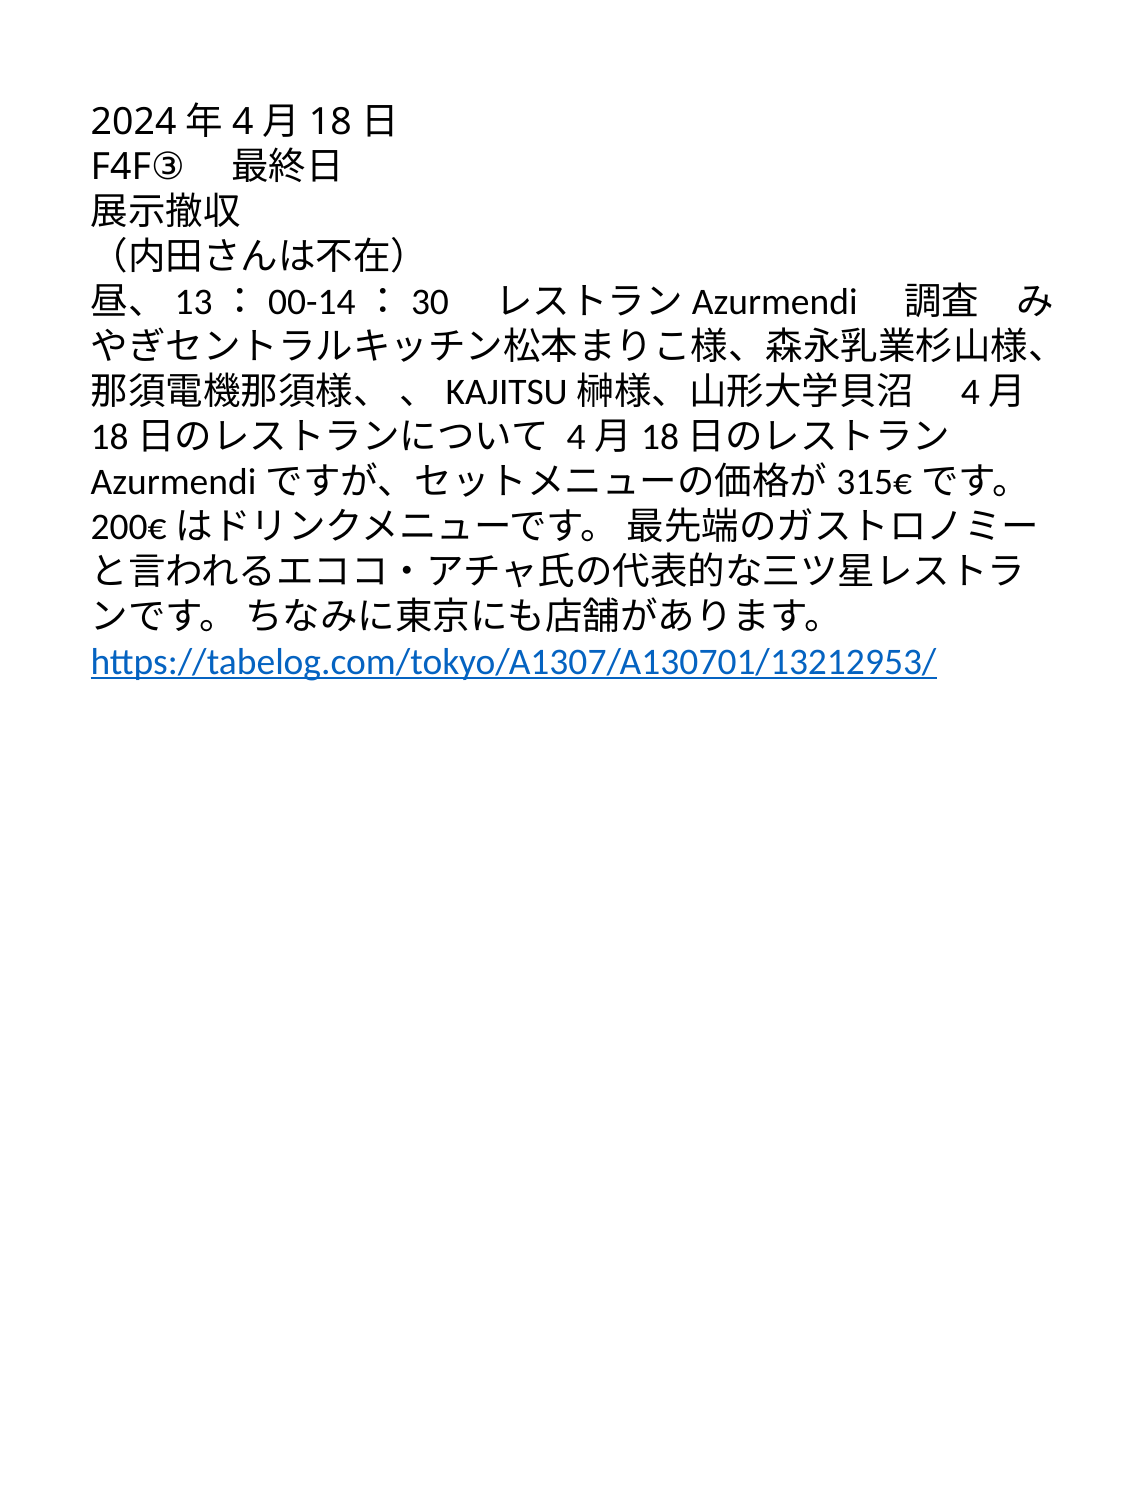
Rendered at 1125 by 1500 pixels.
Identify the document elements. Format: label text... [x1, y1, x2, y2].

text_box 2024年4月18日 F4F③ 最終日 展示撤収 （内田さんは不在） 昼、13：00-14：30 レストランAzurmendi 調査 みやぎセントラルキッチン松本まりこ様、森永乳業杉山様、那須電機那須様、 、KAJITSU榊様、山形大学貝沼 4月18日のレストランについて 4月18日のレストランAzurmendiですが、セットメニューの価格が315€です。200€はドリンクメニューです。 最先端のガストロノミーと言われるエココ・アチャ氏の代表的な三ツ星レストランです。 ちなみに東京にも店舗があります。https://tabelog.com/tokyo/A1307/A130701/13212953/ [75, 89, 1071, 690]
